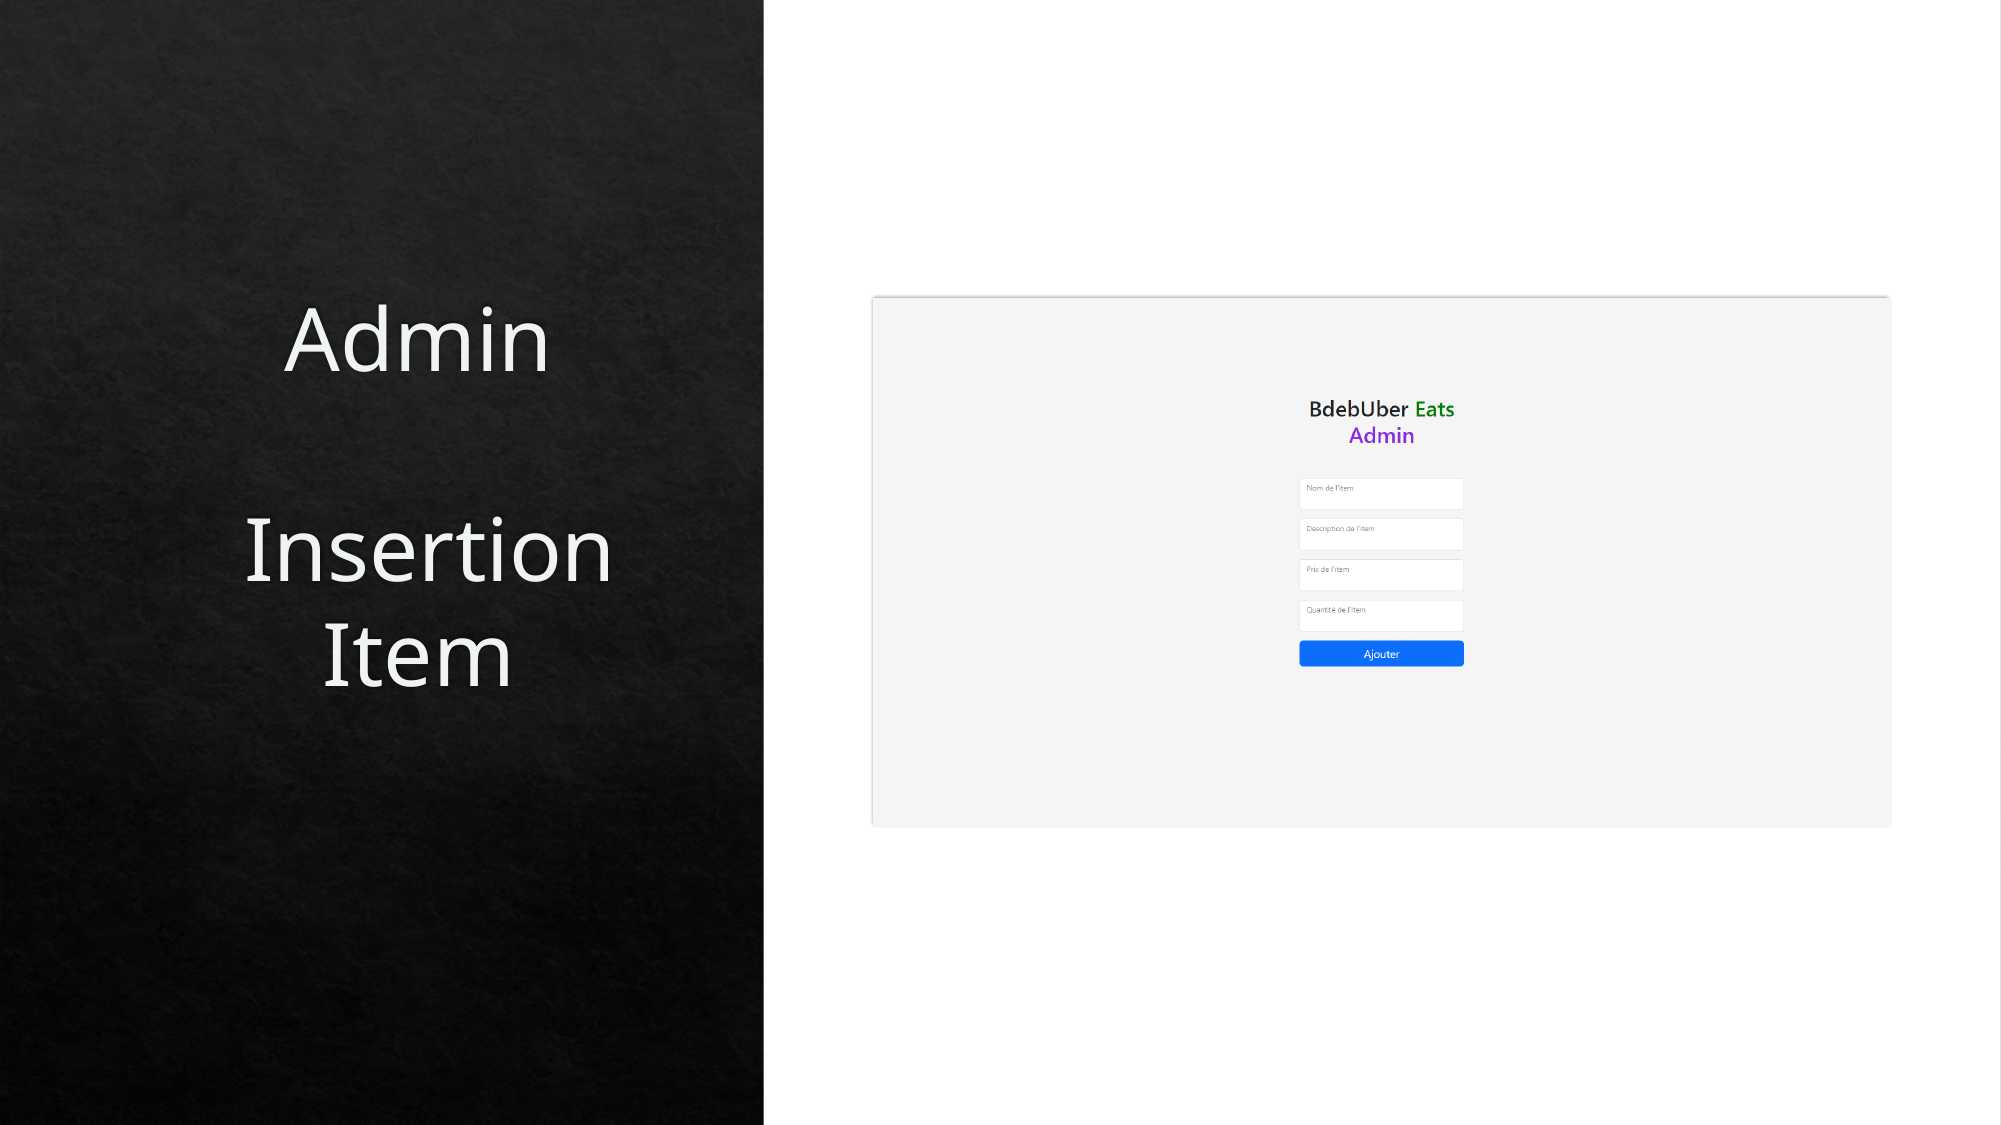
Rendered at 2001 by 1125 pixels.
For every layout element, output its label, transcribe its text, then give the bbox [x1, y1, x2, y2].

text_box [762, 0, 2000, 1125]
title Admin Insertion Item [141, 137, 697, 712]
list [873, 297, 1891, 827]
text_box [0, 0, 762, 1125]
